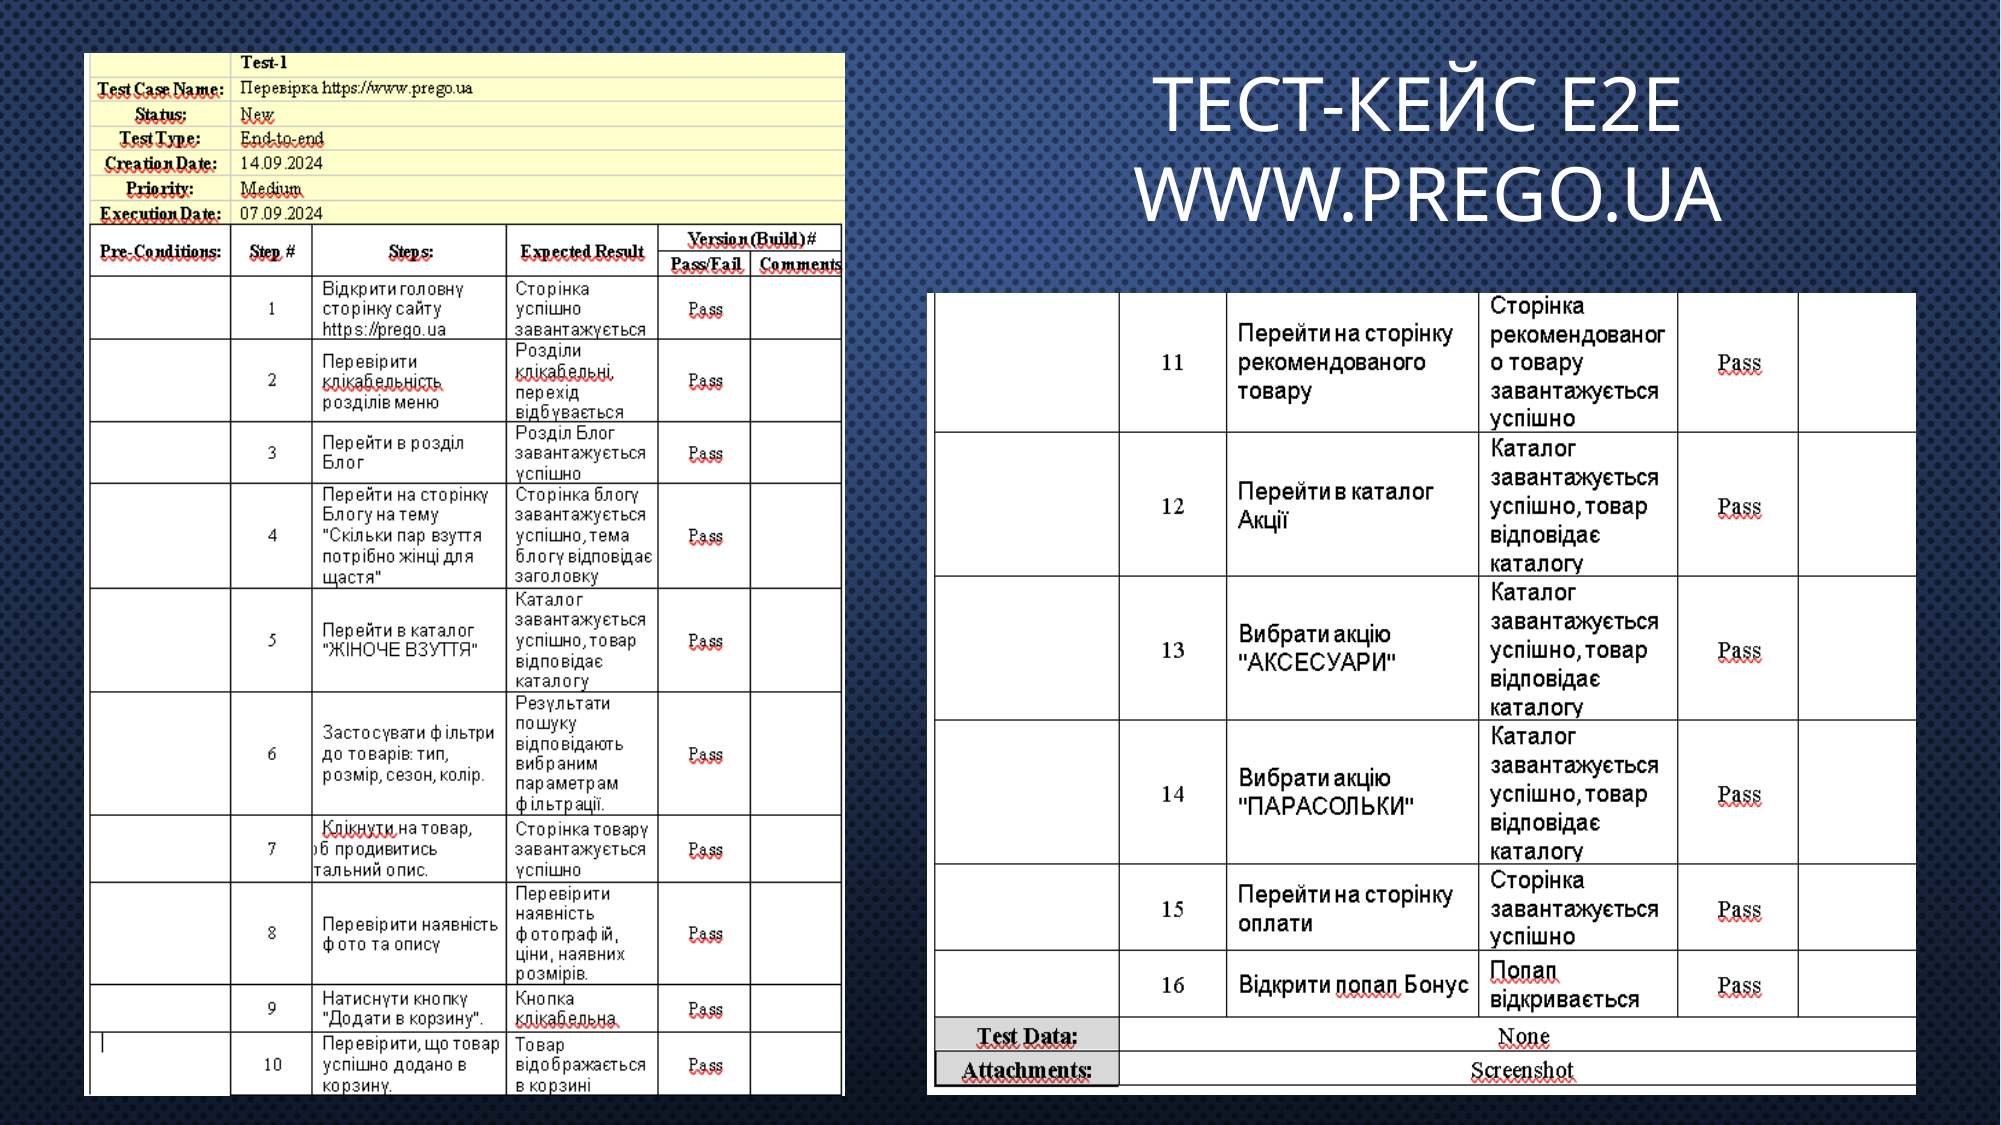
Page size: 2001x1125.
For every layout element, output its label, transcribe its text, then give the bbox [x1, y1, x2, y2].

picture [84, 53, 845, 1096]
picture [927, 292, 1916, 1095]
title Тест-кейс Е2Е www.prego.ua [1019, 32, 1838, 245]
